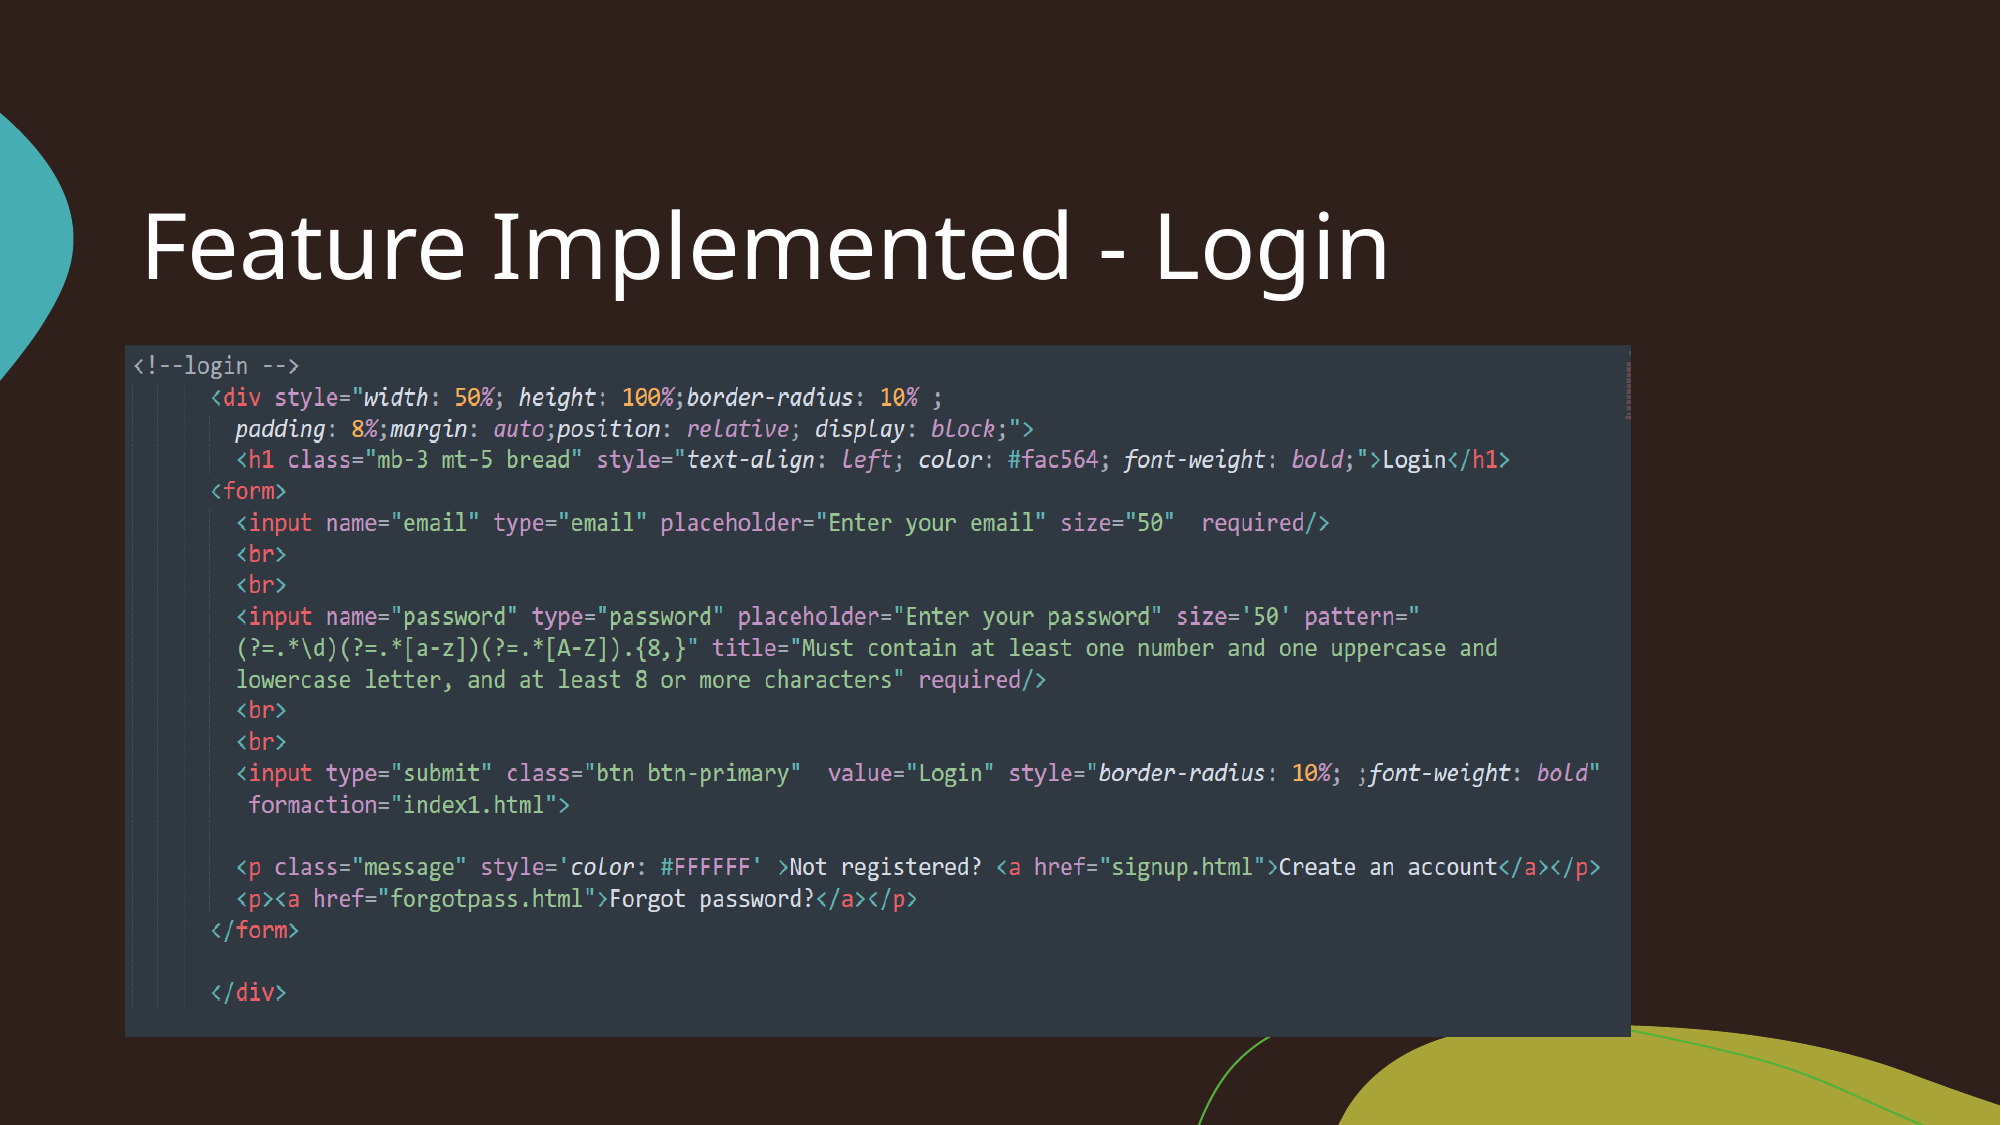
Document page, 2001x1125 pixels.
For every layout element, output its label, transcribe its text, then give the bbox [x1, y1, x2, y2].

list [124, 345, 1631, 1038]
title Feature Implemented - Login [125, 125, 1875, 375]
